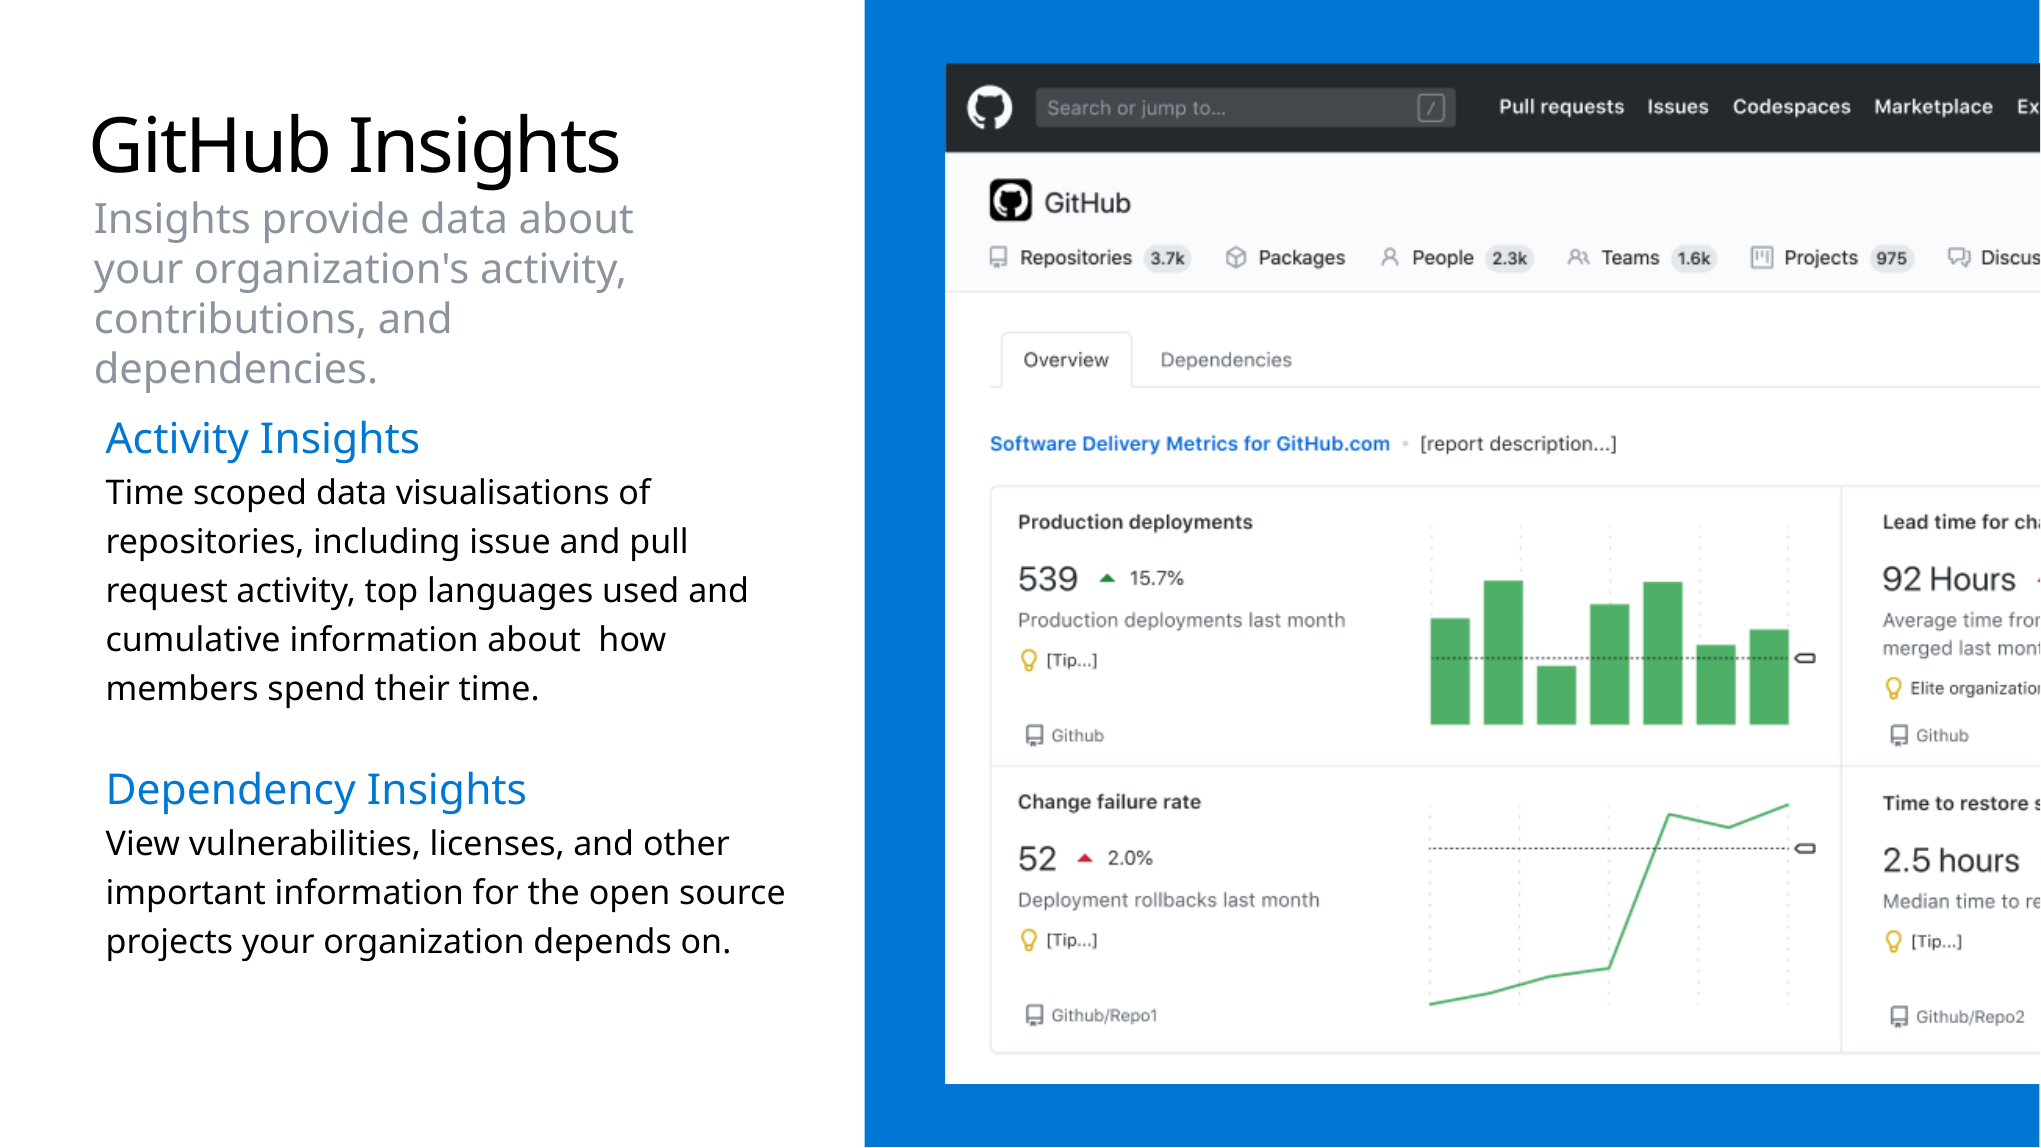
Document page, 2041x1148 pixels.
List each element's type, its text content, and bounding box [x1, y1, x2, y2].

text_box [864, 170, 2040, 1148]
text_box GitHub Insights [74, 98, 945, 170]
picture [945, 63, 2041, 1085]
text_box Activity Insights Time scoped data visualisations of repositories, including issue and pull request activity, top languages used and cumulative information about how members spend their time. [105, 416, 764, 574]
text_box [864, 0, 2040, 98]
text_box Insights provide data about your organization's activity, contributions, and dependencies. [93, 184, 736, 399]
text_box Dependency Insights View vulnerabilities, licenses, and other important information for the open source projects your organization depends on. [105, 767, 788, 954]
